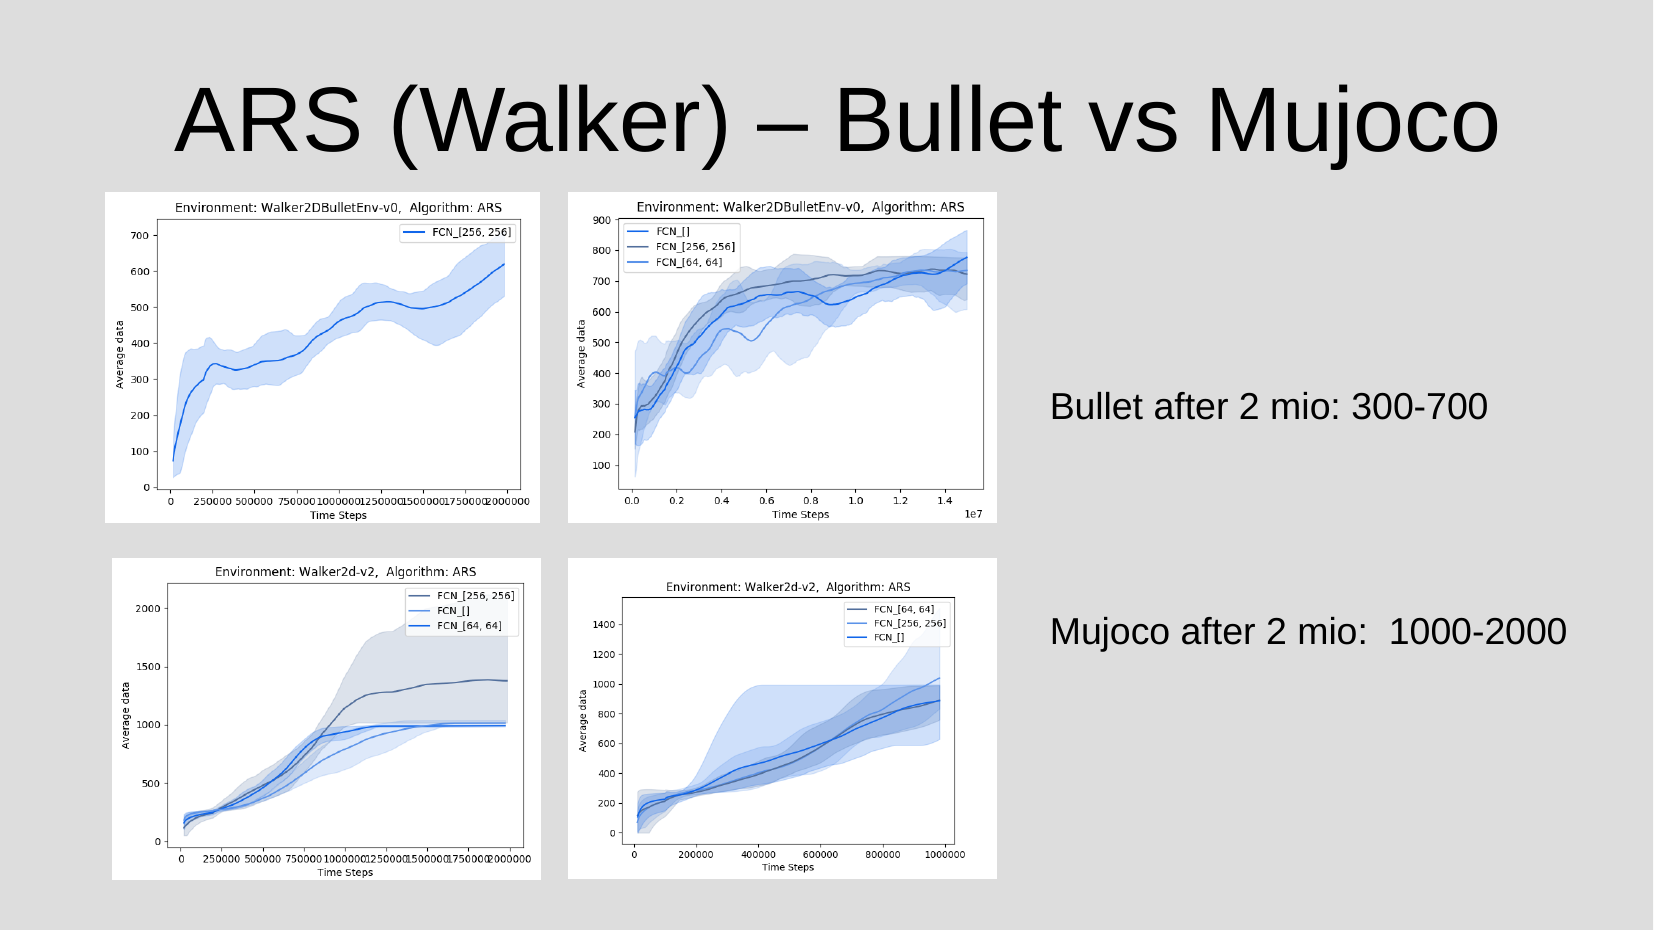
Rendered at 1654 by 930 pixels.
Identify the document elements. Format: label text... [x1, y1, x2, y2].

text_box Bullet after 2 mio: 300-700 Mujoco after 2 mio: 1000-2000 [1035, 374, 1583, 660]
picture [104, 192, 540, 524]
picture [568, 192, 997, 524]
title ARS (Walker) – Bullet vs Mujoco [82, 37, 1571, 193]
picture [568, 558, 997, 879]
picture [112, 558, 541, 880]
